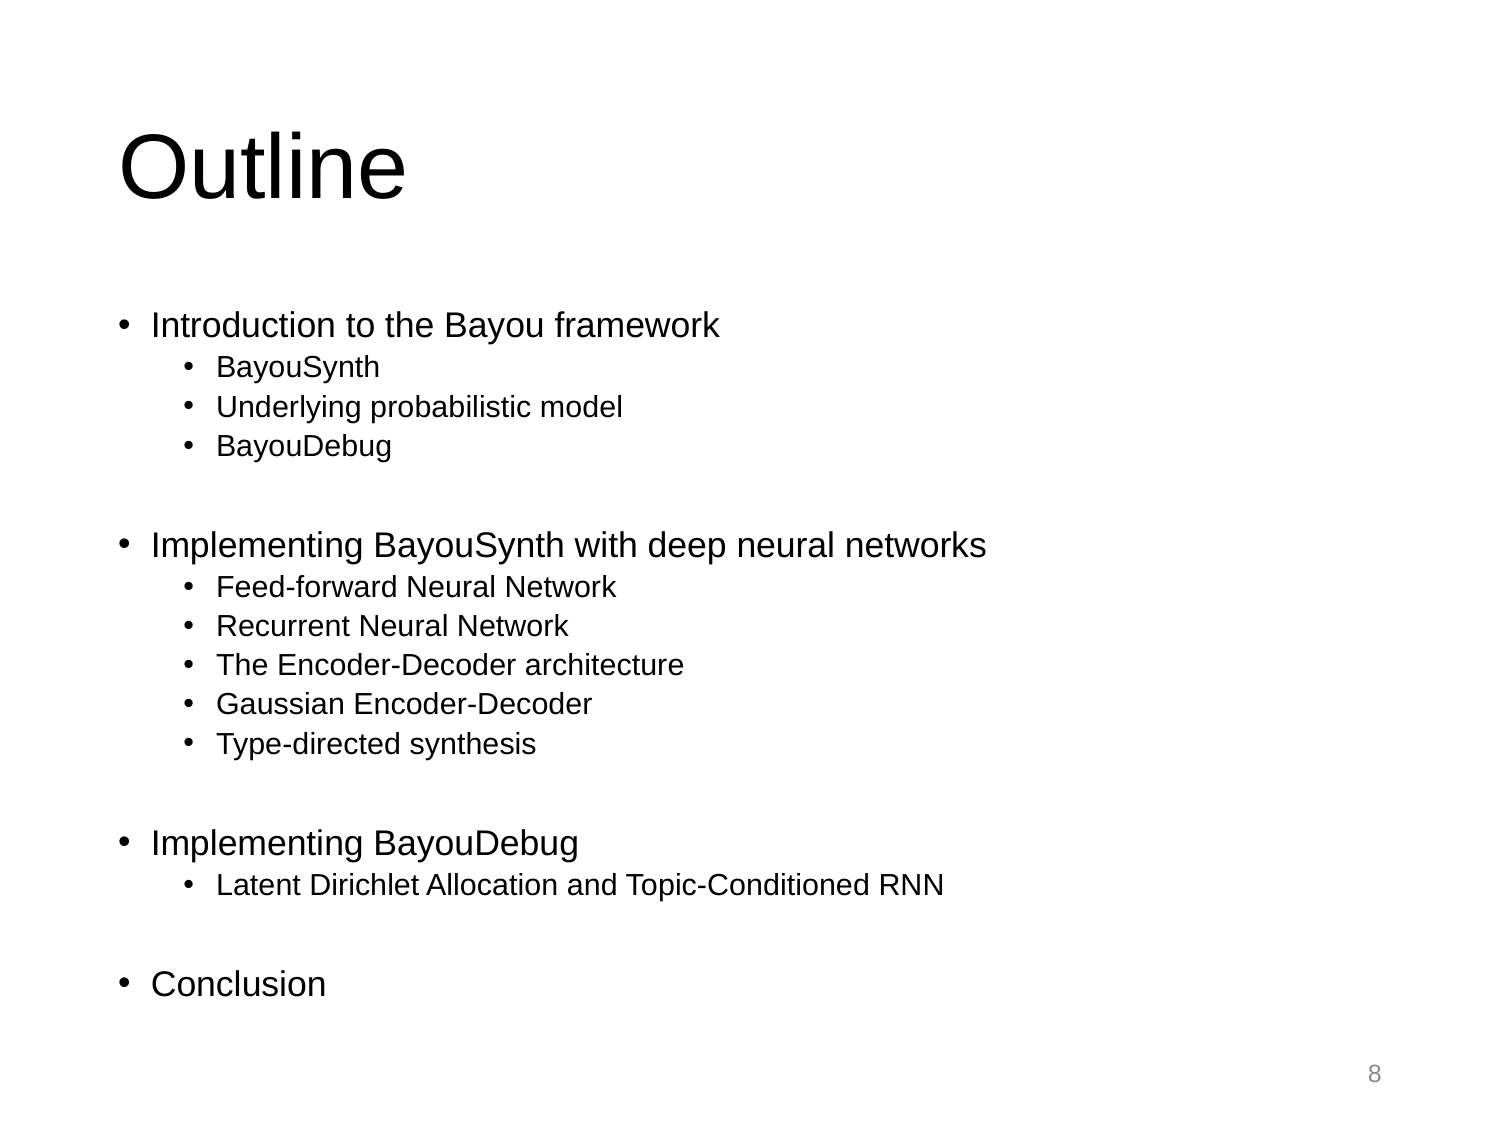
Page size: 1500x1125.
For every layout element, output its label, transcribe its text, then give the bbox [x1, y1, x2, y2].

list Introduction to the Bayou framework BayouSynth Underlying probabilistic model BayouDebug Implementing BayouSynth with deep neural networks Feed-forward Neural Network Recurrent Neural Network The Encoder-Decoder architecture Gaussian Encoder-Decoder Type-directed synthesis Implementing BayouDebug Latent Dirichlet Allocation and Topic-Conditioned RNN Conclusion [103, 299, 1397, 1014]
title Outline [103, 59, 1397, 278]
slide_number 8 [1059, 1042, 1397, 1103]
